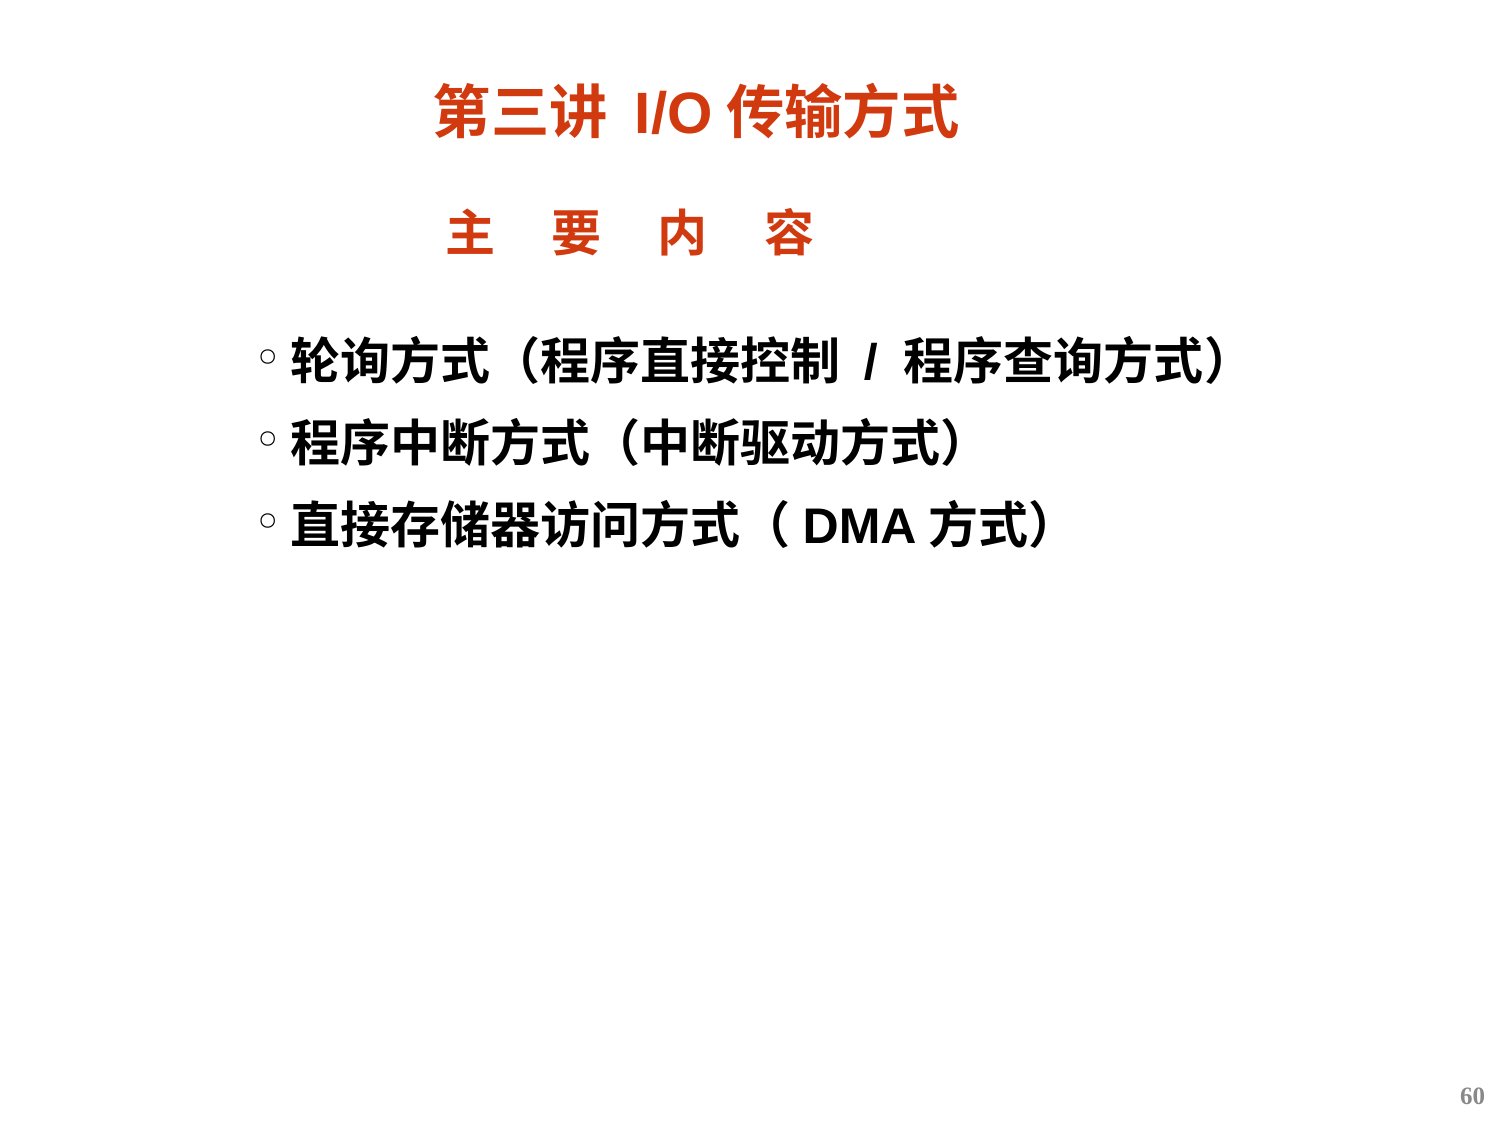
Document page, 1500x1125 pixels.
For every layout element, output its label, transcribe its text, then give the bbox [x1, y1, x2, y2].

text_box 主 要 内 容 [430, 194, 902, 269]
title 第三讲 I/O传输方式 [79, 80, 1313, 150]
slide_number 60 [1162, 1064, 1500, 1125]
list 轮询方式（程序直接控制 / 程序查询方式） 程序中断方式（中断驱动方式） 直接存储器访问方式（DMA方式） [247, 313, 1339, 630]
